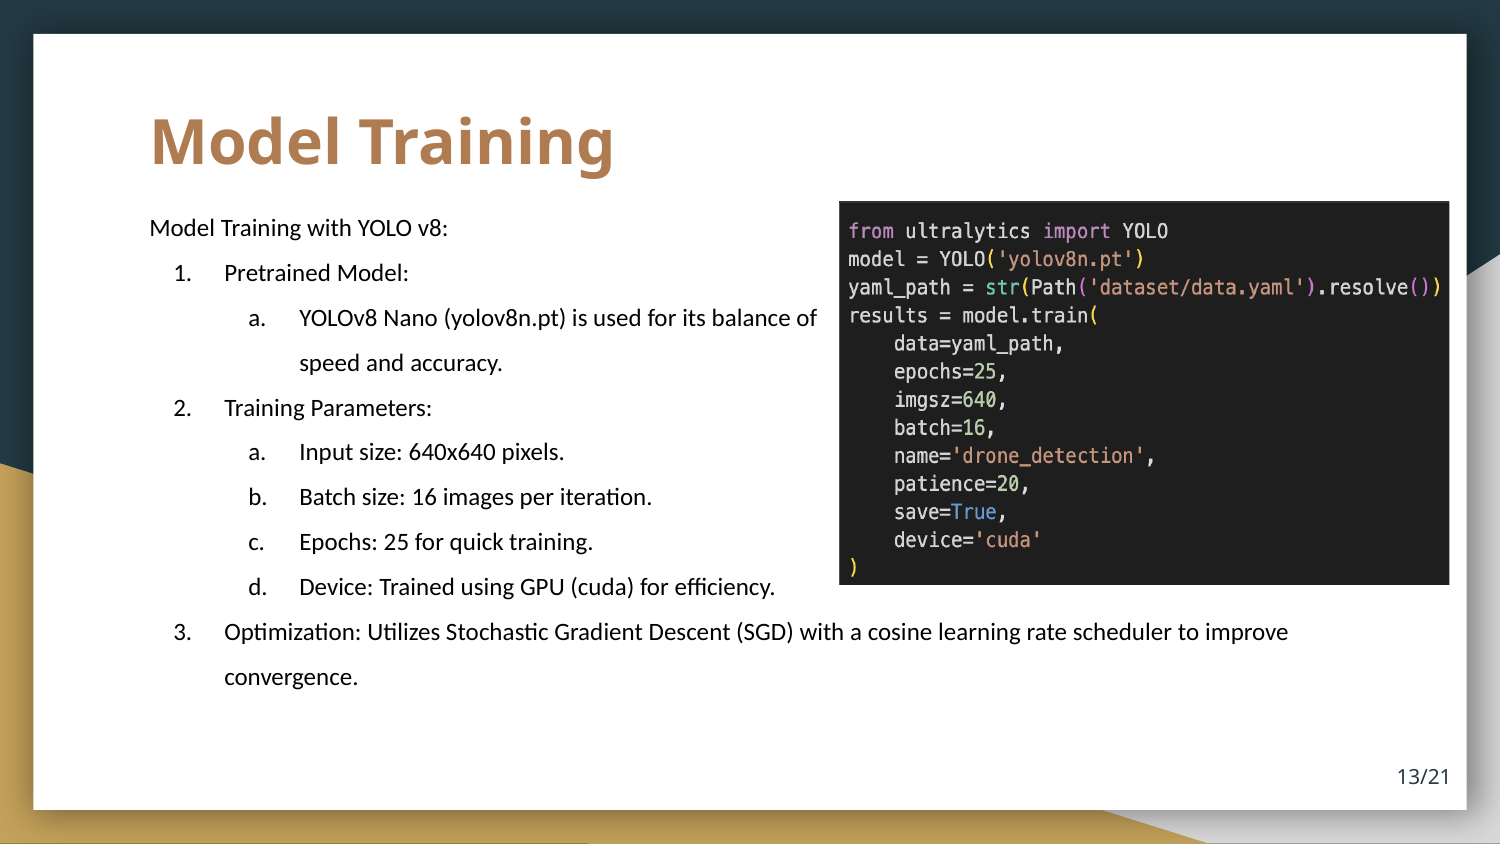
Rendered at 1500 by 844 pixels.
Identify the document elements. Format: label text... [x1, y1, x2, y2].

slide_number ‹#›/21 [1376, 745, 1467, 810]
list Model Training with YOLO v8: Pretrained Model: YOLOv8 Nano (yolov8n.pt) is used for its balance of speed and accuracy. Training Parameters: Input size: 640x640 pixels. Batch size: 16 images per iteration. Epochs: 25 for quick training. Device: Trained using GPU (cuda) for efficiency. Optimization: Utilizes Stochastic Gradient Descent (SGD) with a cosine learning rate scheduler to improve convergence. [134, 192, 1366, 755]
picture [838, 200, 1450, 585]
title Model Training [134, 35, 1366, 192]
